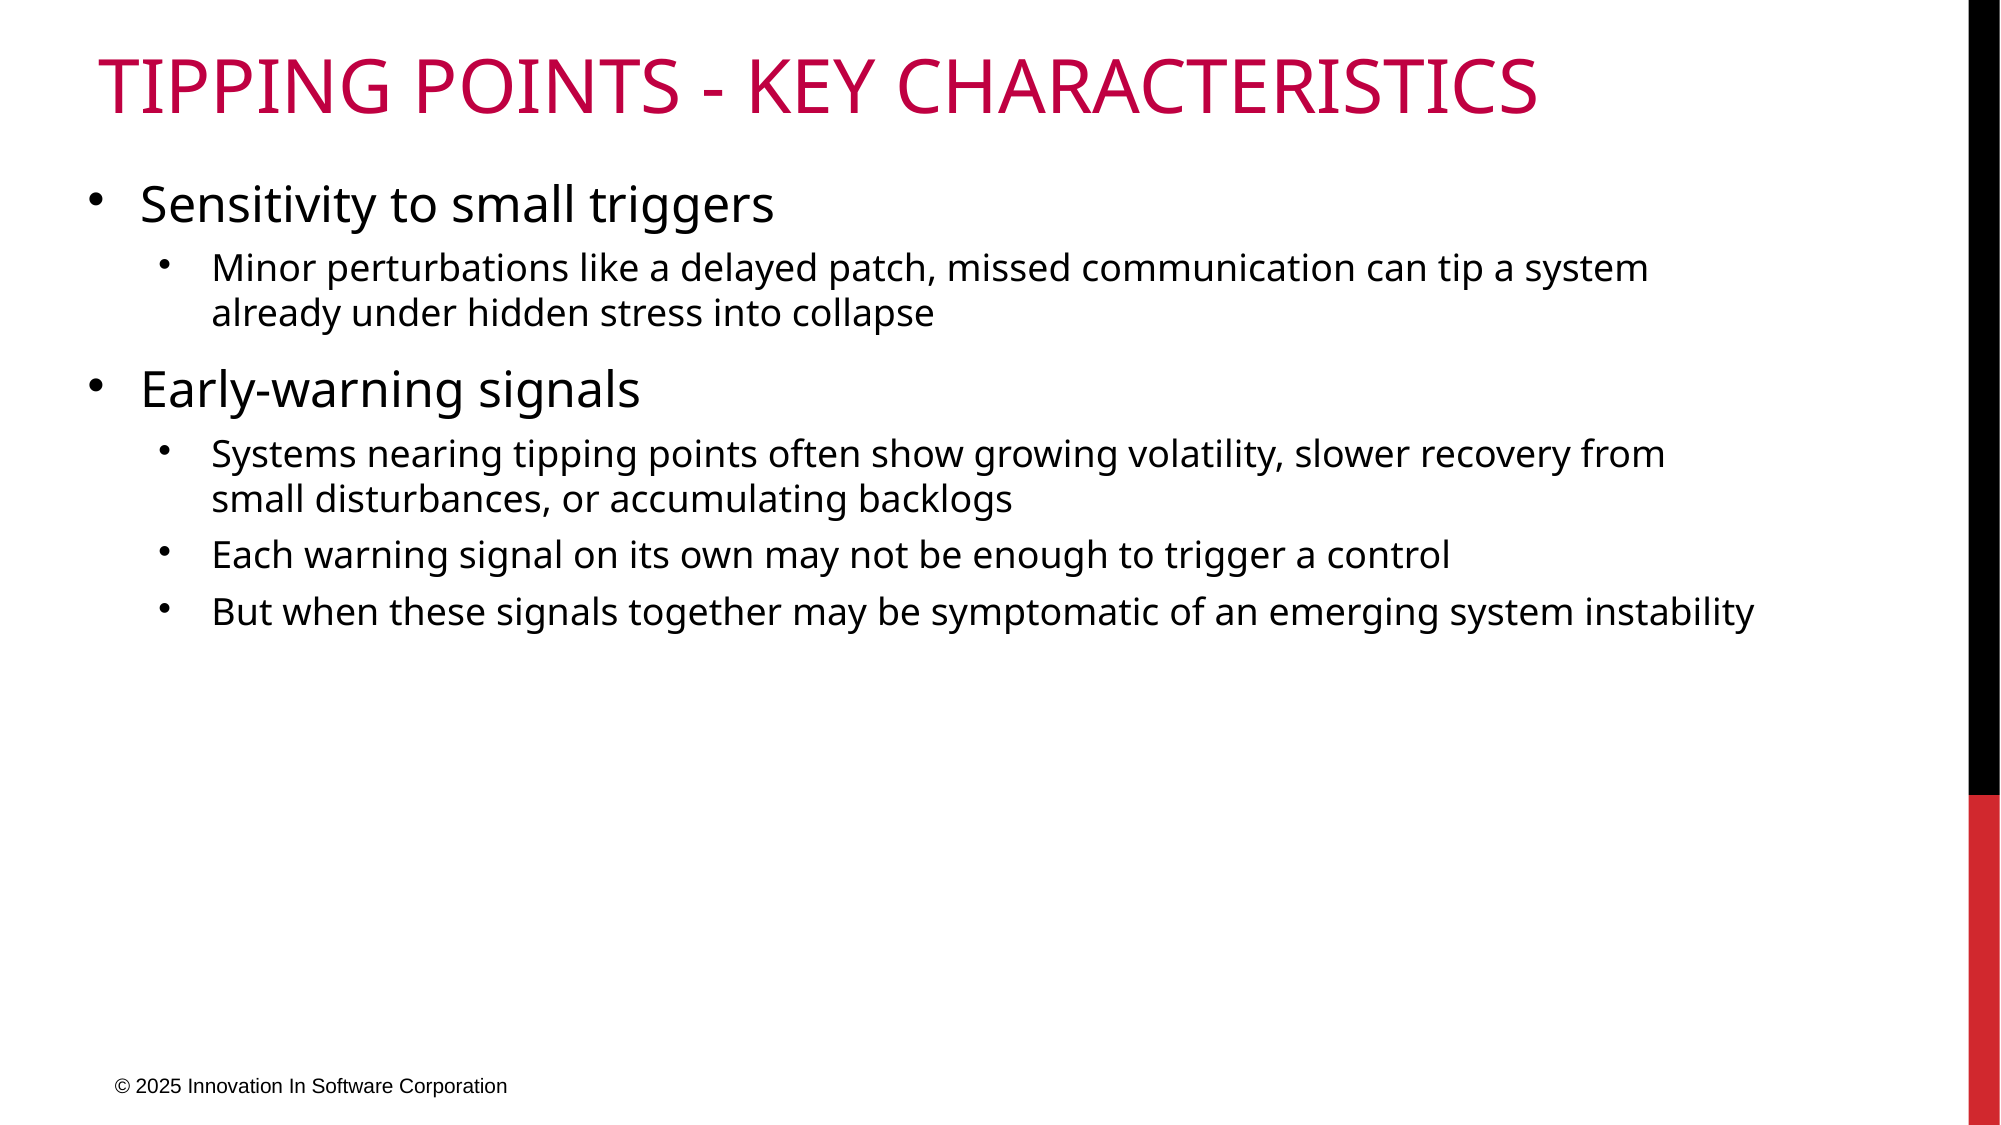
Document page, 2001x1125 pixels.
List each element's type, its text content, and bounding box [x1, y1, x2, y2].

title Tipping points - Key Characteristics [98, 0, 1770, 186]
footer © 2025 Innovation In Software Corporation [99, 1065, 850, 1112]
list Sensitivity to small triggers Minor perturbations like a delayed patch, missed communication can tip a system already under hidden stress into collapse Early-warning signals Systems nearing tipping points often show growing volatility, slower recovery from small disturbances, or accumulating backlogs Each warning signal on its own may not be enough to trigger a control But when these signals together may be symptomatic of an emerging system instability [69, 172, 1766, 990]
